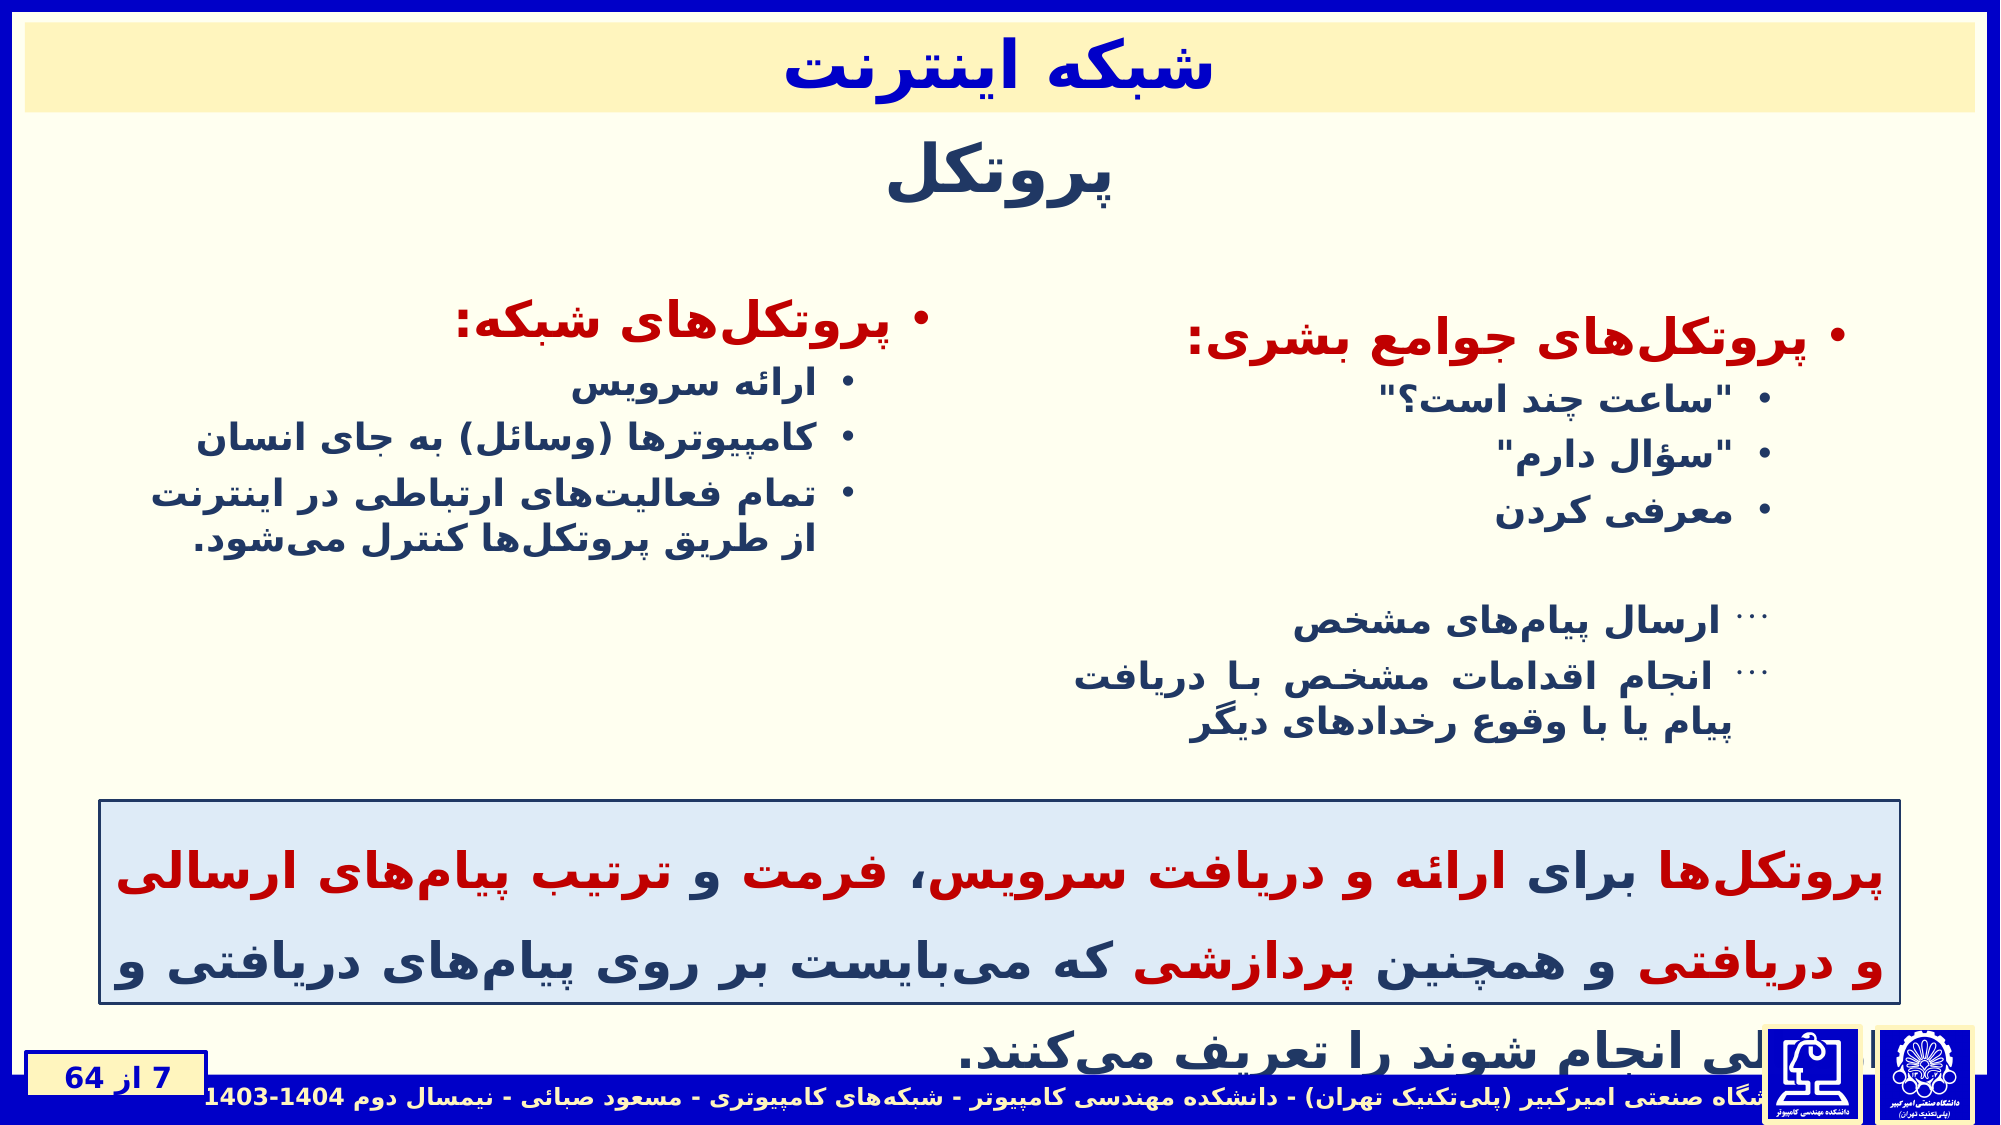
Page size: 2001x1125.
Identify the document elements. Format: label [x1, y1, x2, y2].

text_box [0, 0, 2000, 1125]
